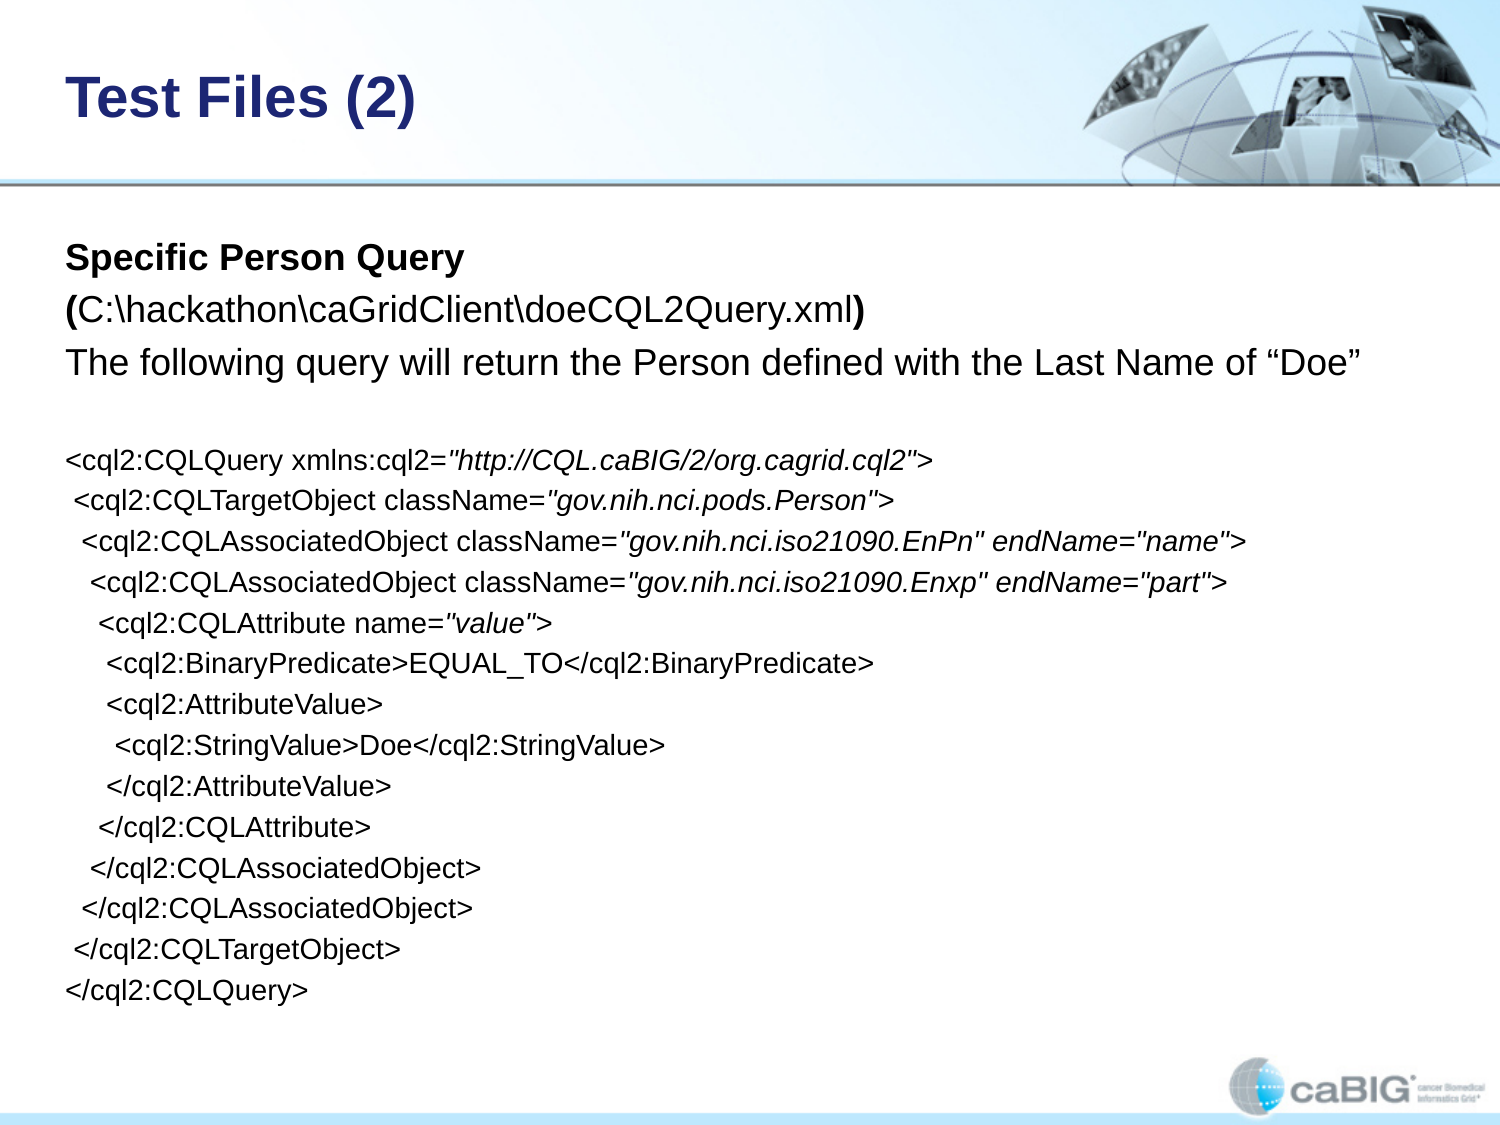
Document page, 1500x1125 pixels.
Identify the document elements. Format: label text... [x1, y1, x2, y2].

title Test Files (2) [49, 0, 1176, 188]
list Specific Person Query (C:\hackathon\caGridClient\doeCQL2Query.xml) The following query will return the Person defined with the Last Name of “Doe” <cql2:CQLQuery xmlns:cql2="http://CQL.caBIG/2/org.cagrid.cql2"> <cql2:CQLTargetObject className="gov.nih.nci.pods.Person"> <cql2:CQLAssociatedObject className="gov.nih.nci.iso21090.EnPn" endName="name"> <cql2:CQLAssociatedObject className="gov.nih.nci.iso21090.Enxp" endName="part"> <cql2:CQLAttribute name="value"> <cql2:BinaryPredicate>EQUAL_TO</cql2:BinaryPredicate> <cql2:AttributeValue> <cql2:StringValue>Doe</cql2:StringValue> </cql2:AttributeValue> </cql2:CQLAttribute> </cql2:CQLAssociatedObject> </cql2:CQLAssociatedObject> </cql2:CQLTargetObject> </cql2:CQLQuery> [49, 224, 1438, 1038]
picture [0, 0, 1500, 1125]
